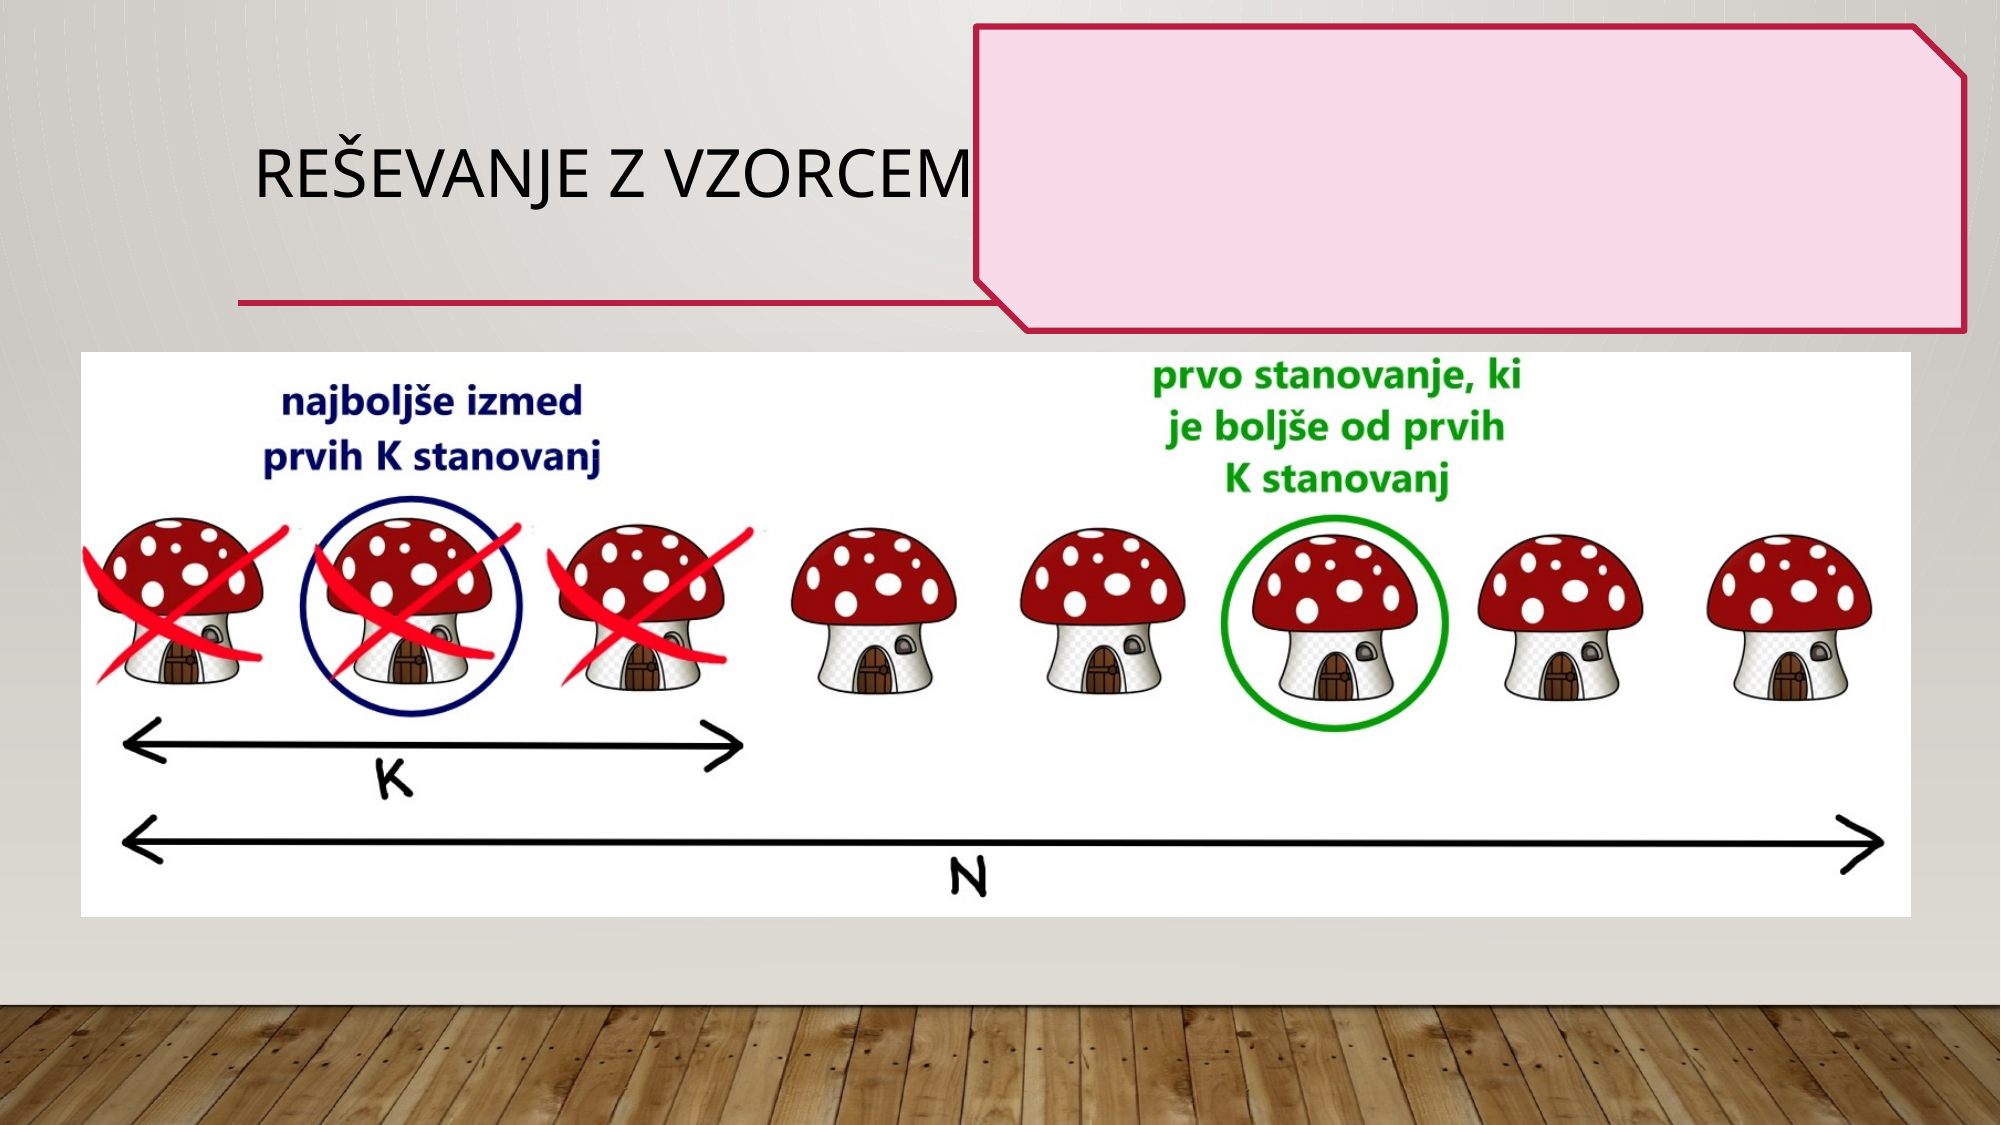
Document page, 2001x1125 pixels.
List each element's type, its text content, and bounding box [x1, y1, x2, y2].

picture [0, 1005, 2000, 1125]
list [81, 352, 1912, 917]
title REŠEVANJE Z VZORCEM [238, 131, 1814, 305]
